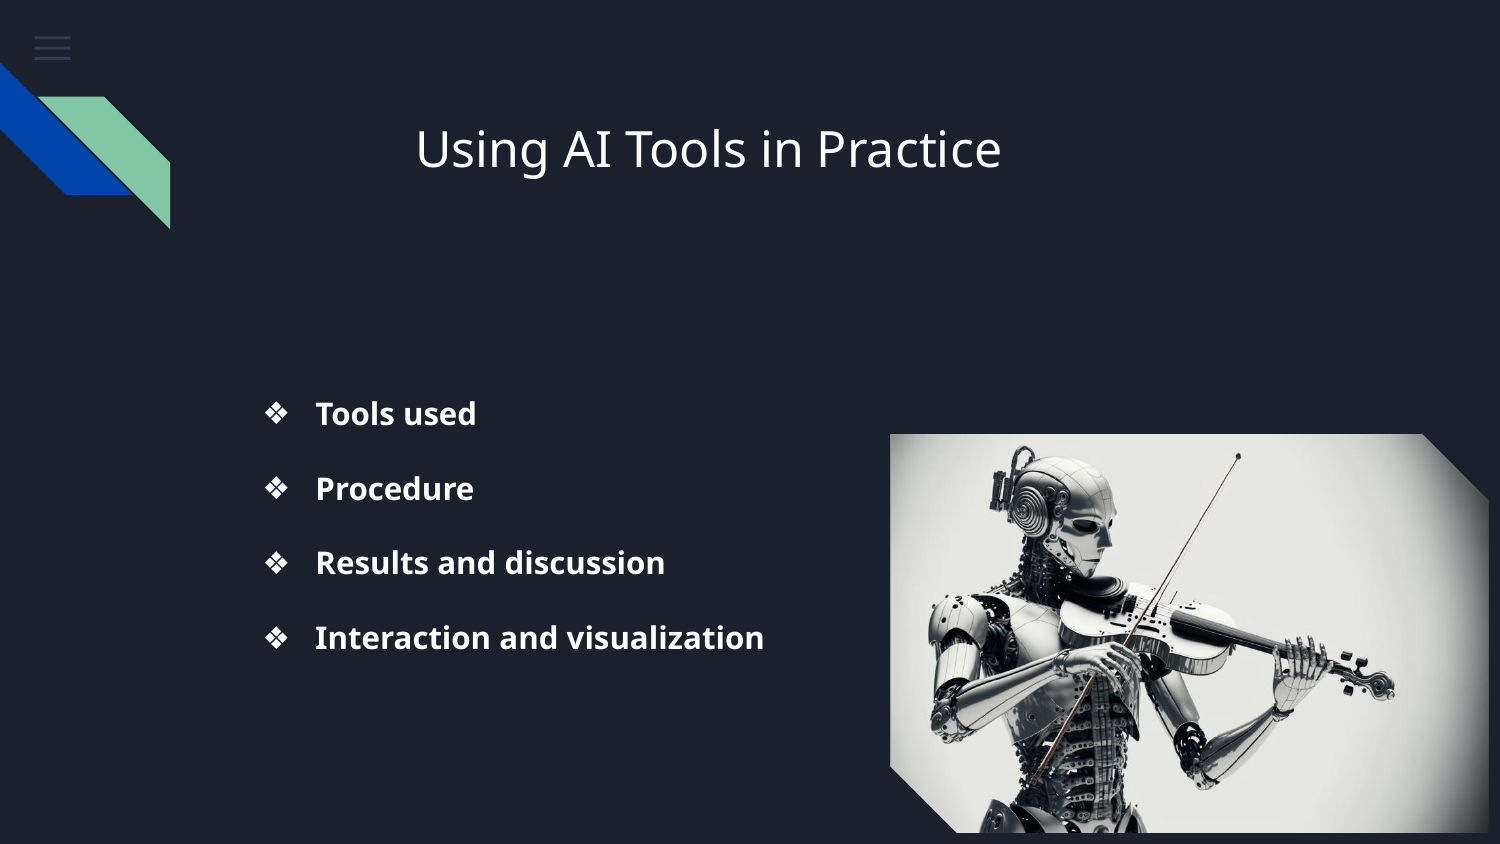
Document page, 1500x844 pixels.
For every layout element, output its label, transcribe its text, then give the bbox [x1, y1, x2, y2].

picture [890, 433, 1490, 834]
list Tools used Procedure Results and discussion Interaction and visualization [225, 341, 849, 738]
title Using AI Tools in Practice [400, 102, 1398, 348]
